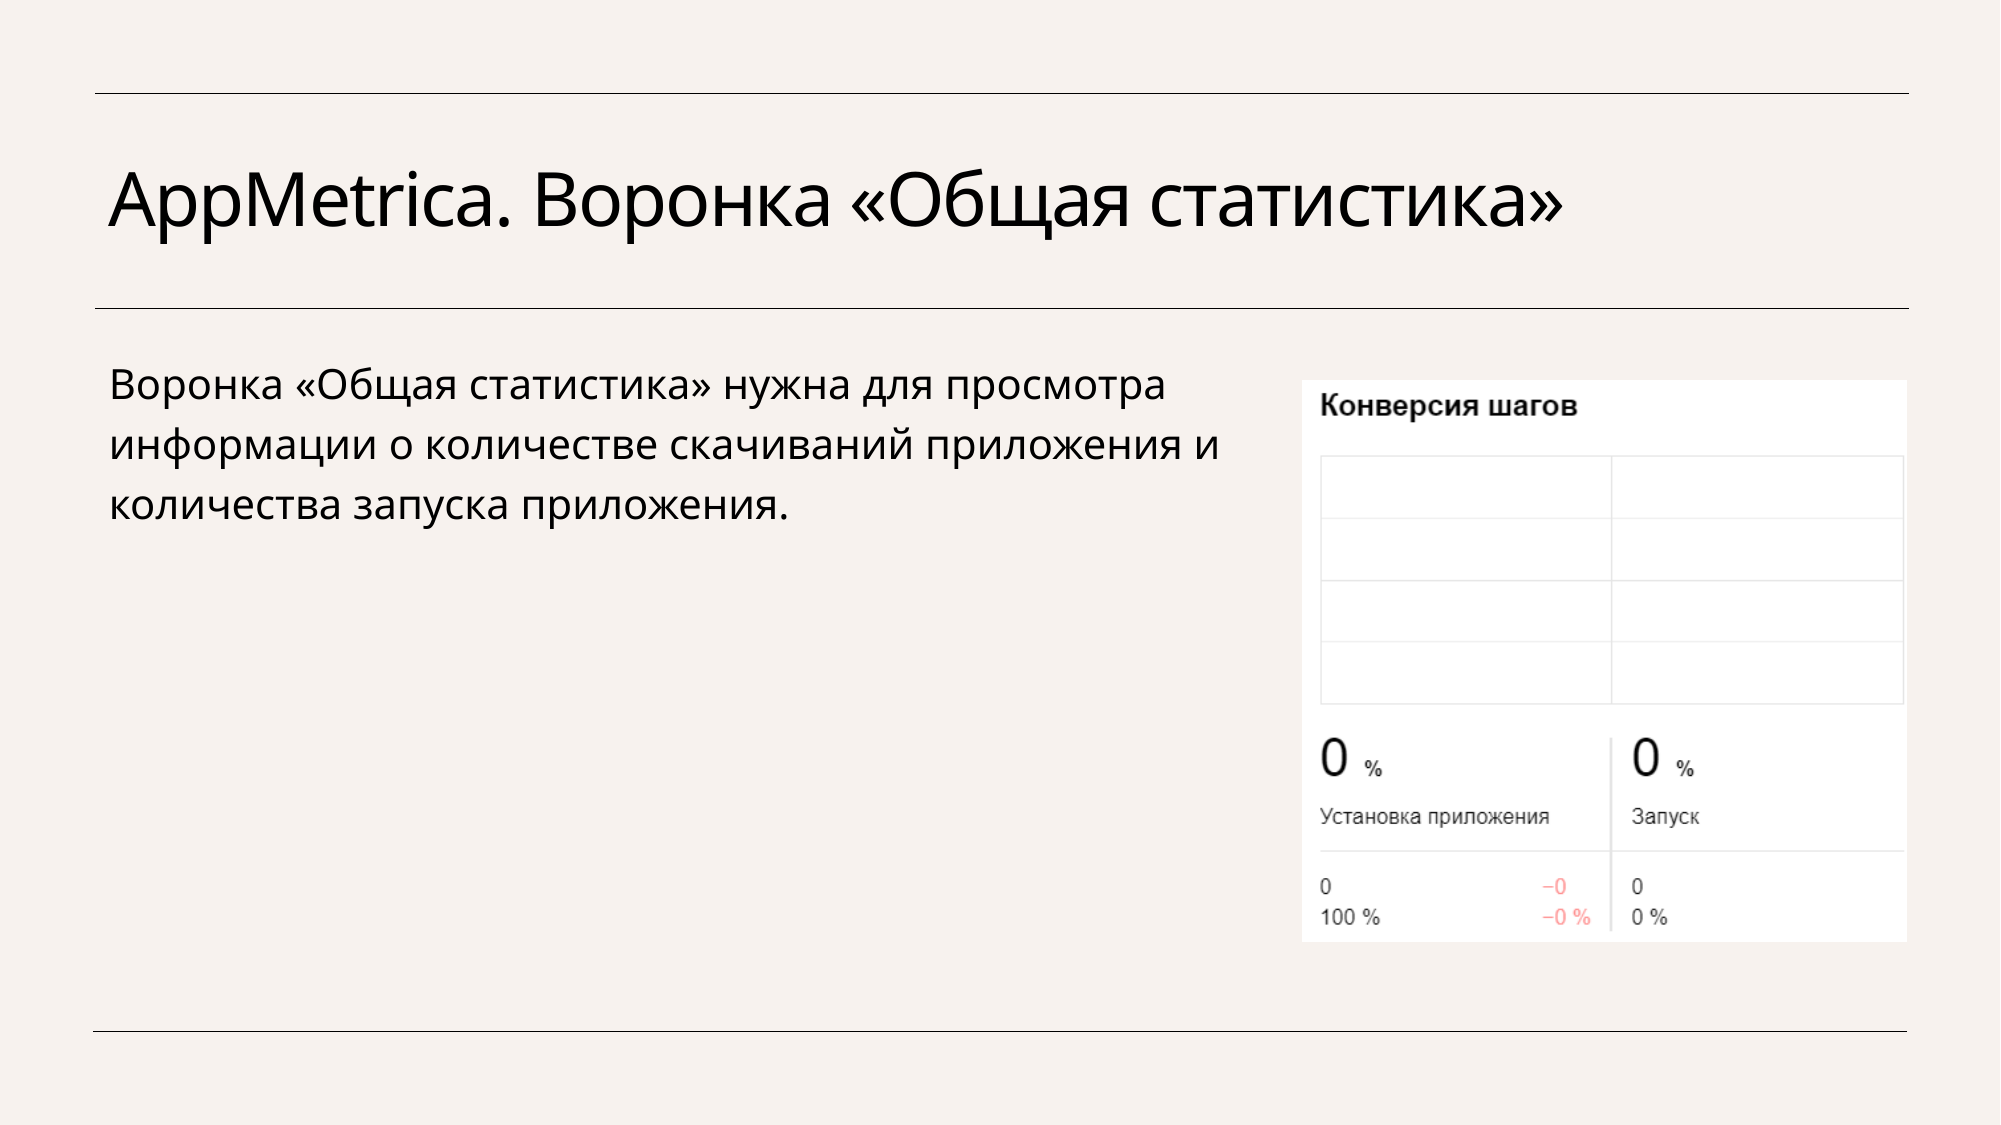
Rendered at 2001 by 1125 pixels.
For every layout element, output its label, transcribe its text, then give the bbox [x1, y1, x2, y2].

title AppMetrica. Воронка «Общая статистика» [93, 113, 1907, 291]
list Воронка «Общая статистика» нужна для просмотра информации о количестве скачиваний приложения и количества запуска приложения. [93, 340, 1349, 983]
picture [1302, 380, 1907, 942]
